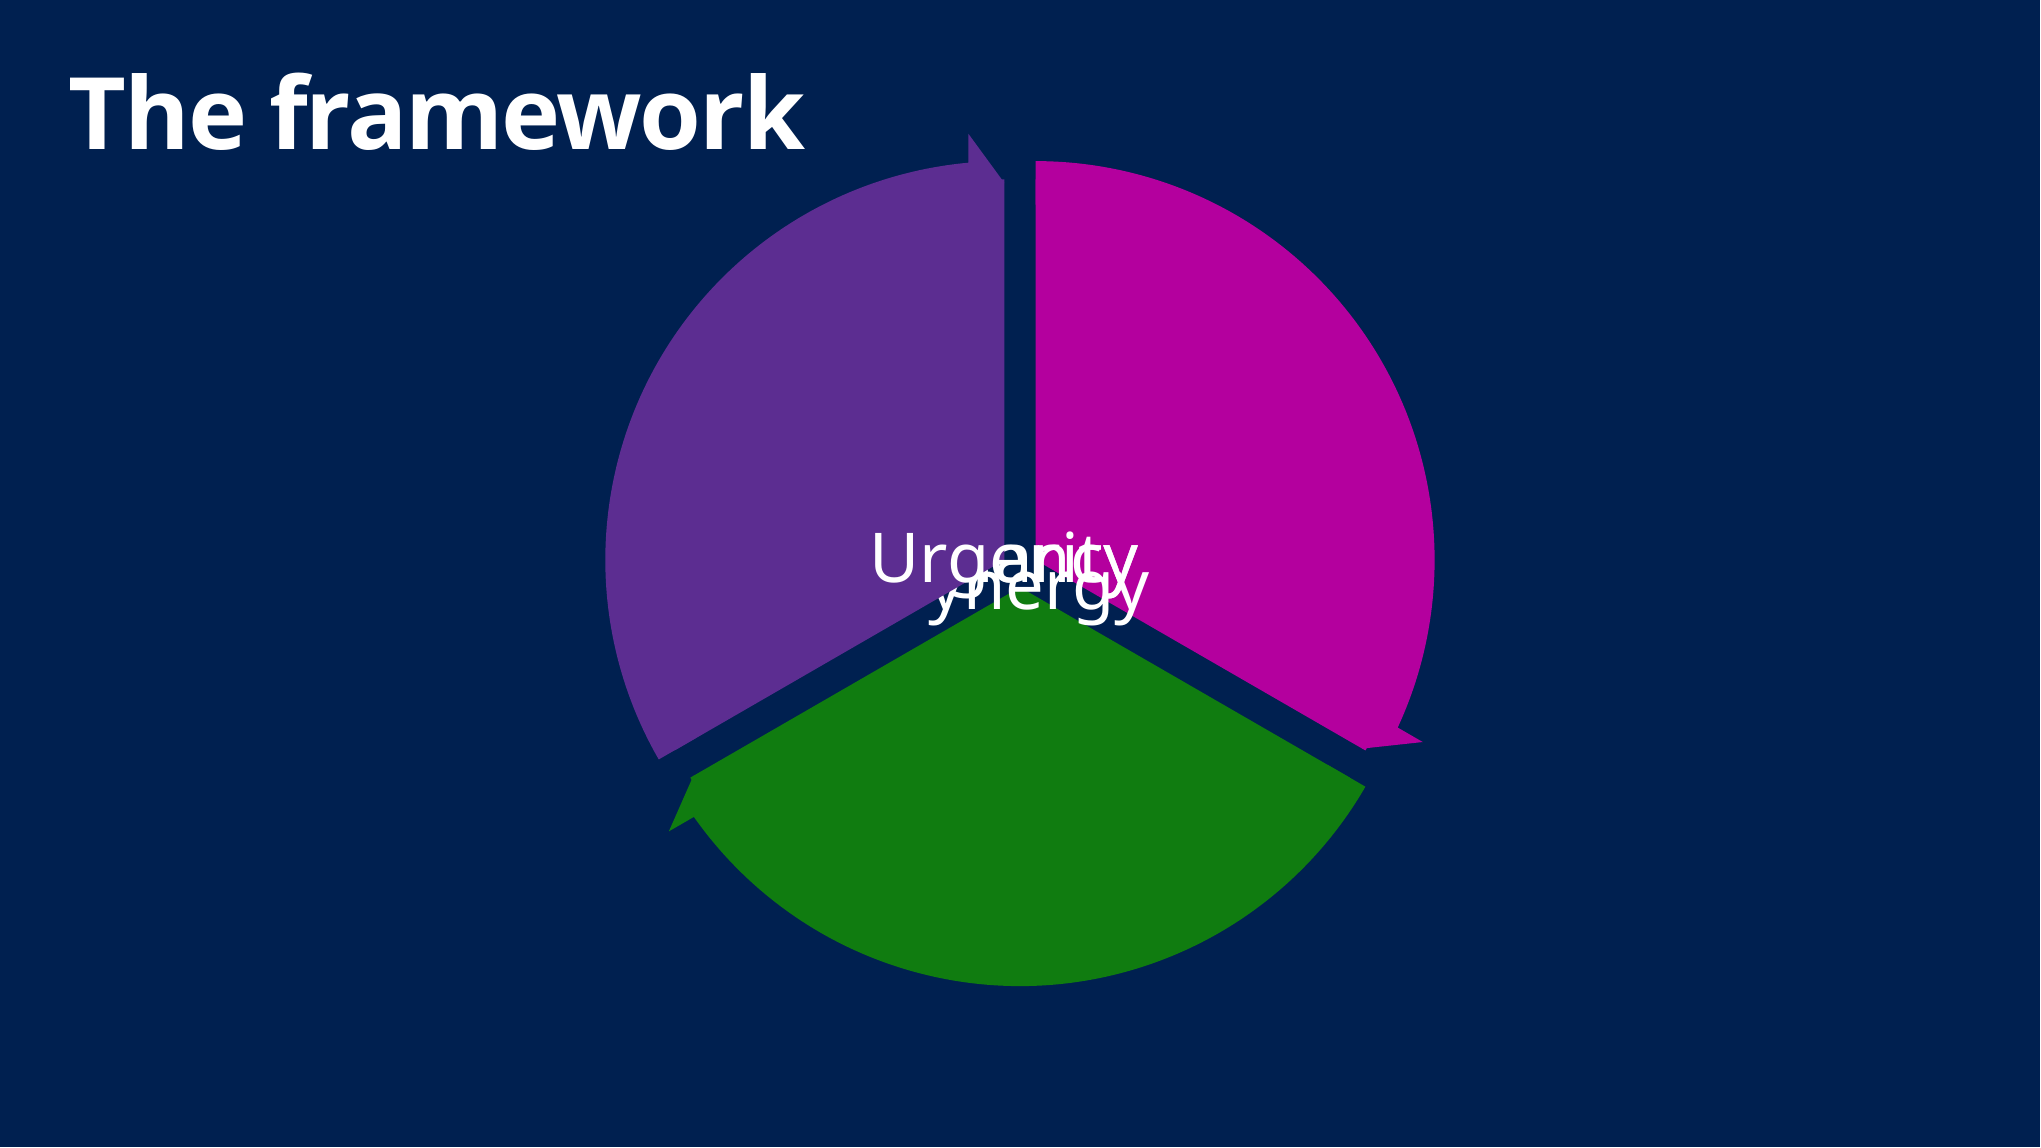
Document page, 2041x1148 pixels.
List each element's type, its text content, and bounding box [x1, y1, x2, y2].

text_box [339, 120, 1701, 1028]
title The framework [45, 48, 1996, 199]
